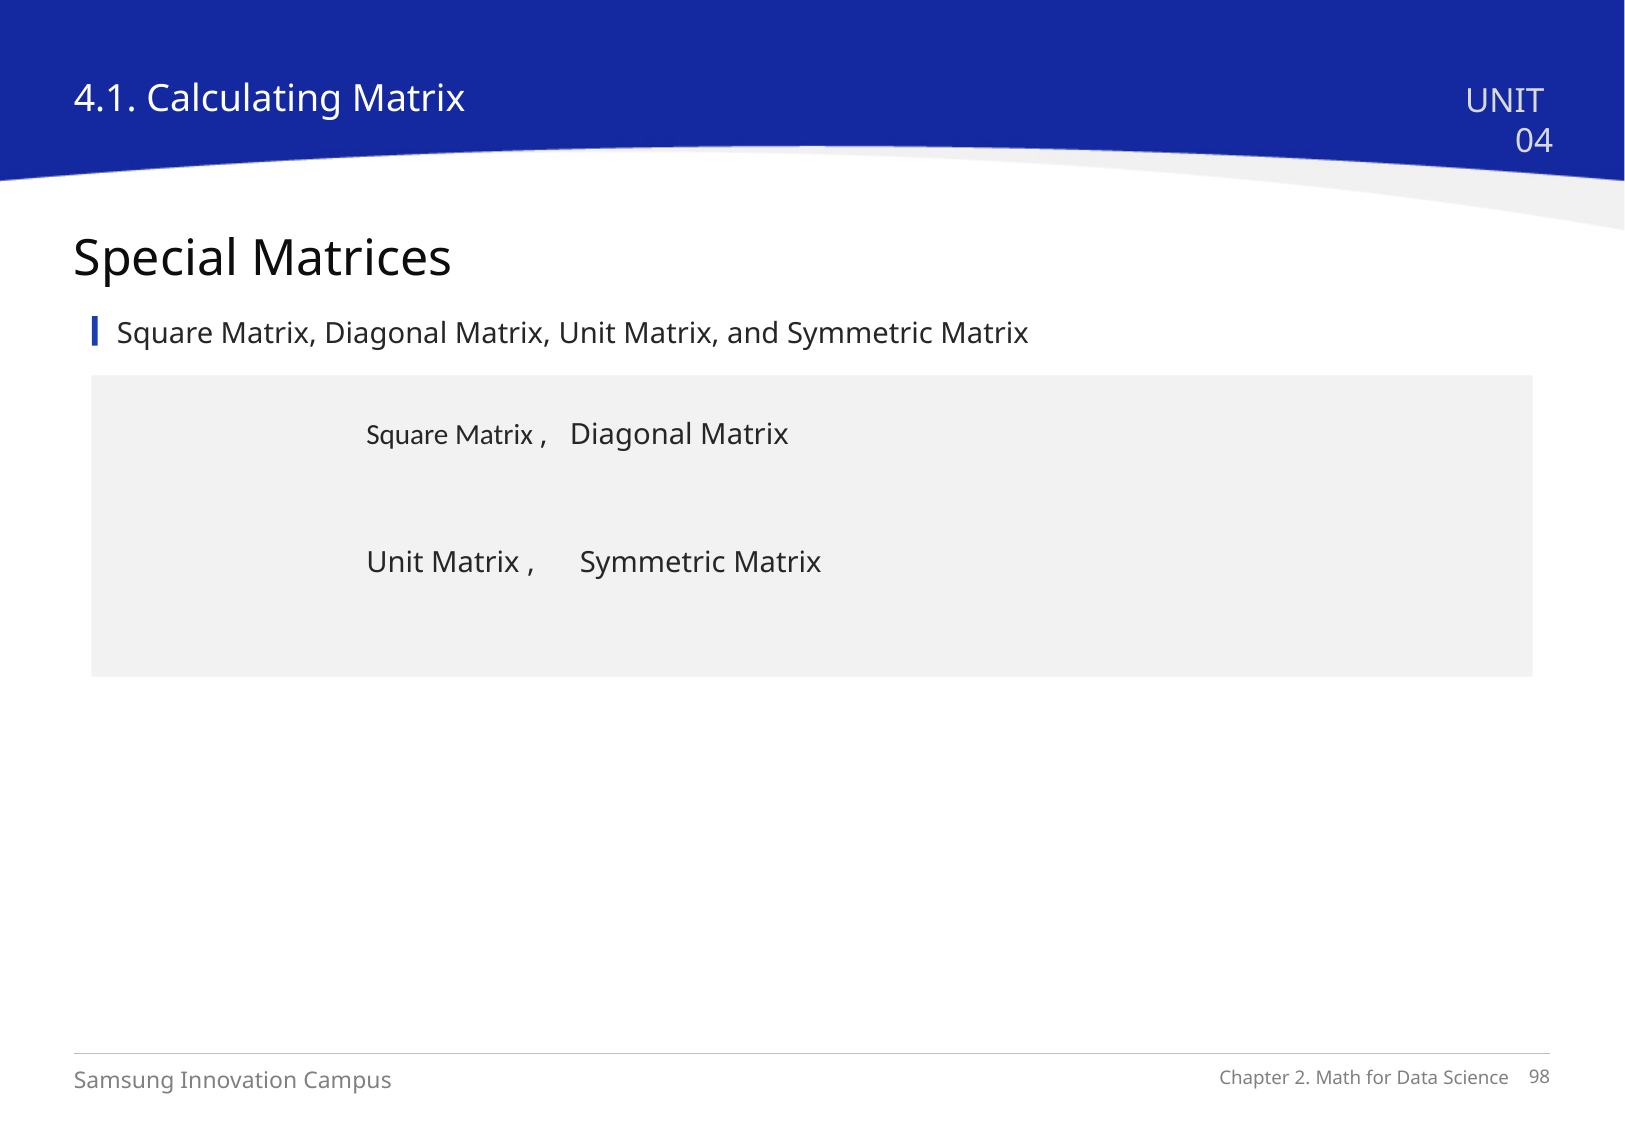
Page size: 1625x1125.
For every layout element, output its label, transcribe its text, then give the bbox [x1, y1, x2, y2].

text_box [91, 314, 1533, 350]
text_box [351, 408, 1356, 645]
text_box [73, 73, 1554, 120]
picture [0, 0, 1625, 1125]
text_box Special Matrices [73, 224, 1552, 287]
text_box [90, 374, 1534, 678]
